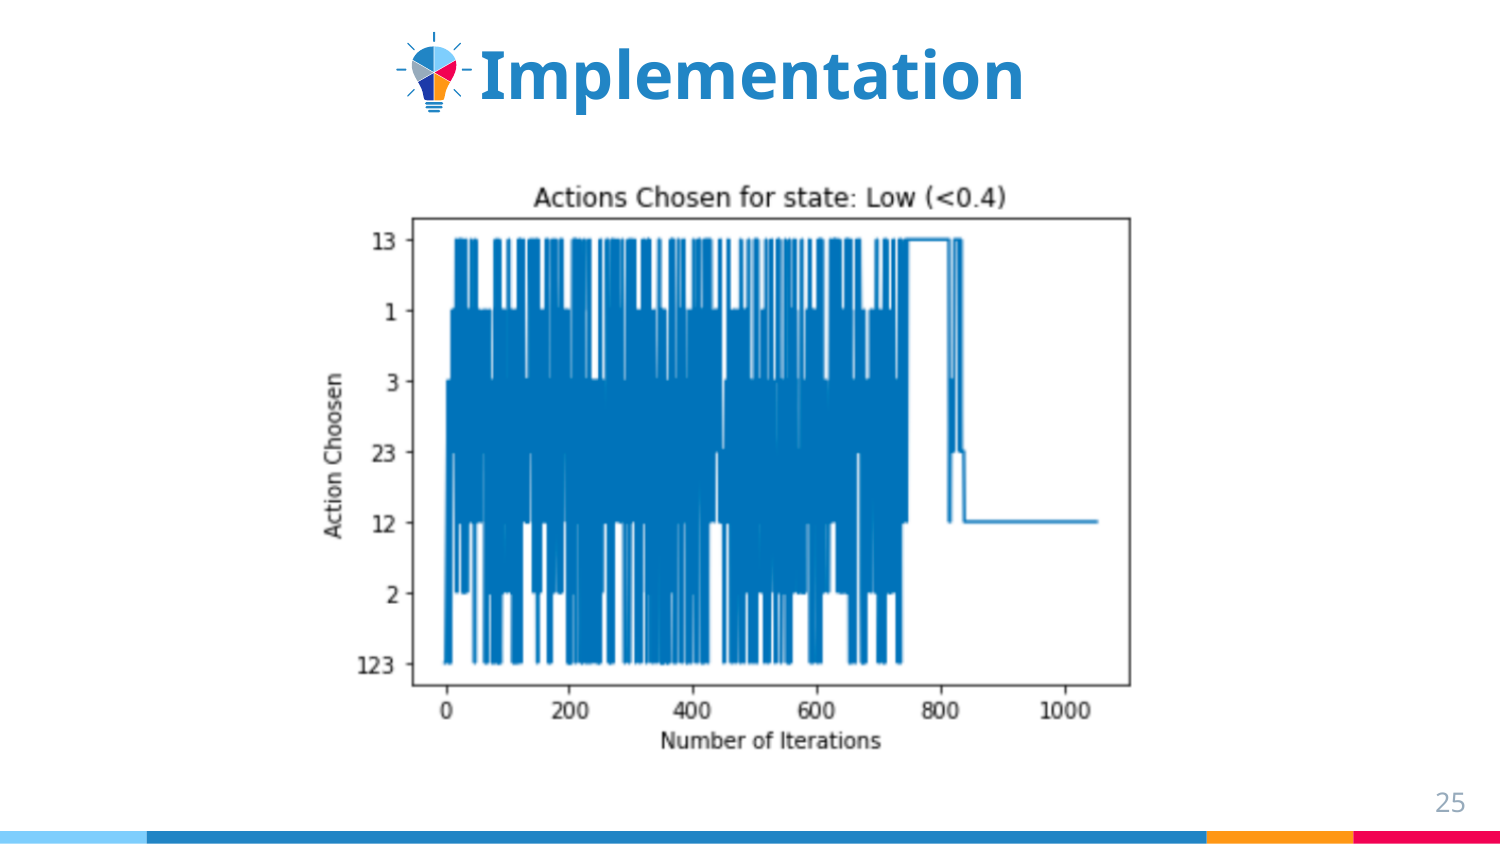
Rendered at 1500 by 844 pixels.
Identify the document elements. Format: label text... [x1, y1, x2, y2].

text_box Implementation [465, 17, 1500, 128]
picture [303, 177, 1151, 759]
slide_number 25 [1418, 769, 1482, 835]
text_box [396, 31, 473, 113]
